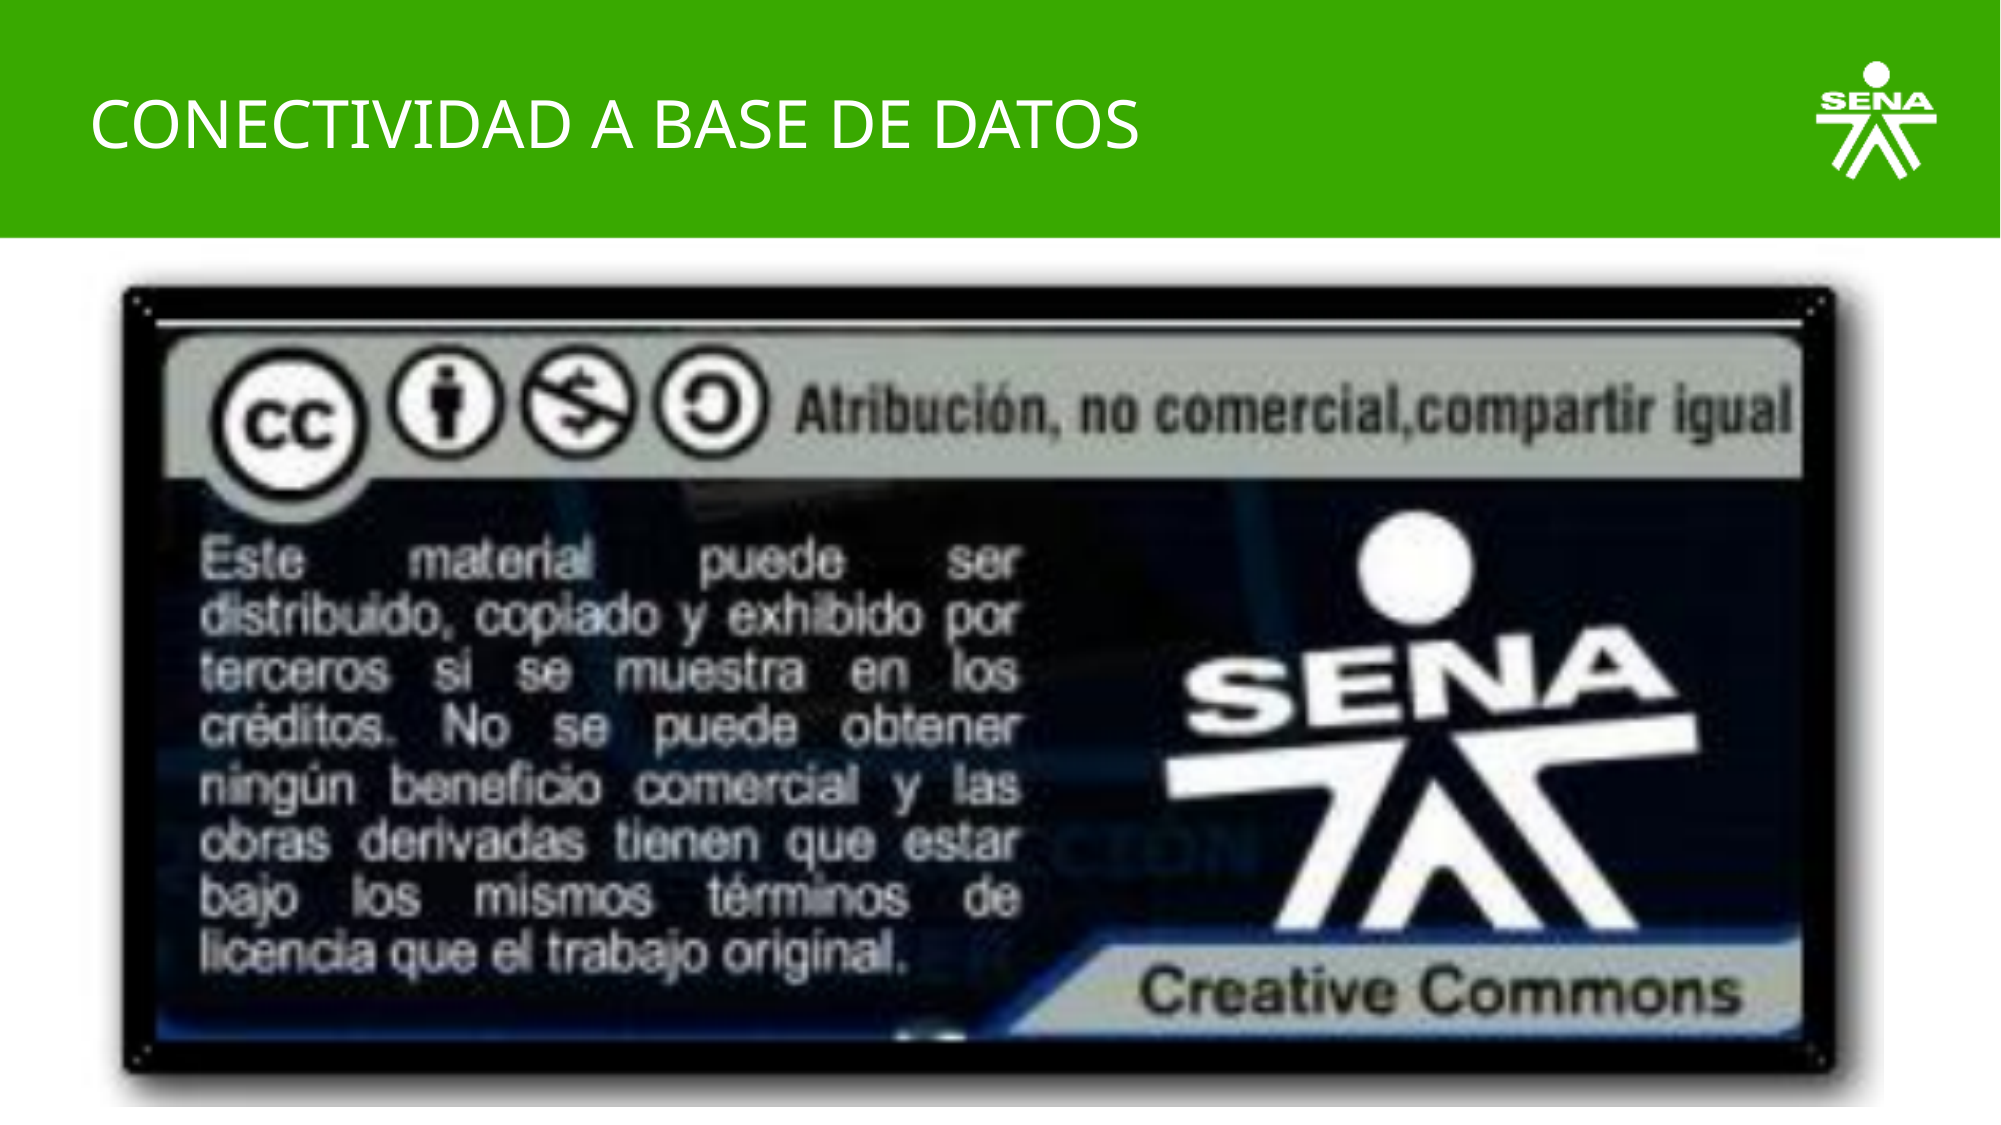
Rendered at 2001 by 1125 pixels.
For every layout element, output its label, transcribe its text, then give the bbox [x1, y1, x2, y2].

picture [0, 0, 2001, 1125]
title CONECTIVIDAD A BASE DE DATOS [74, 18, 1800, 236]
